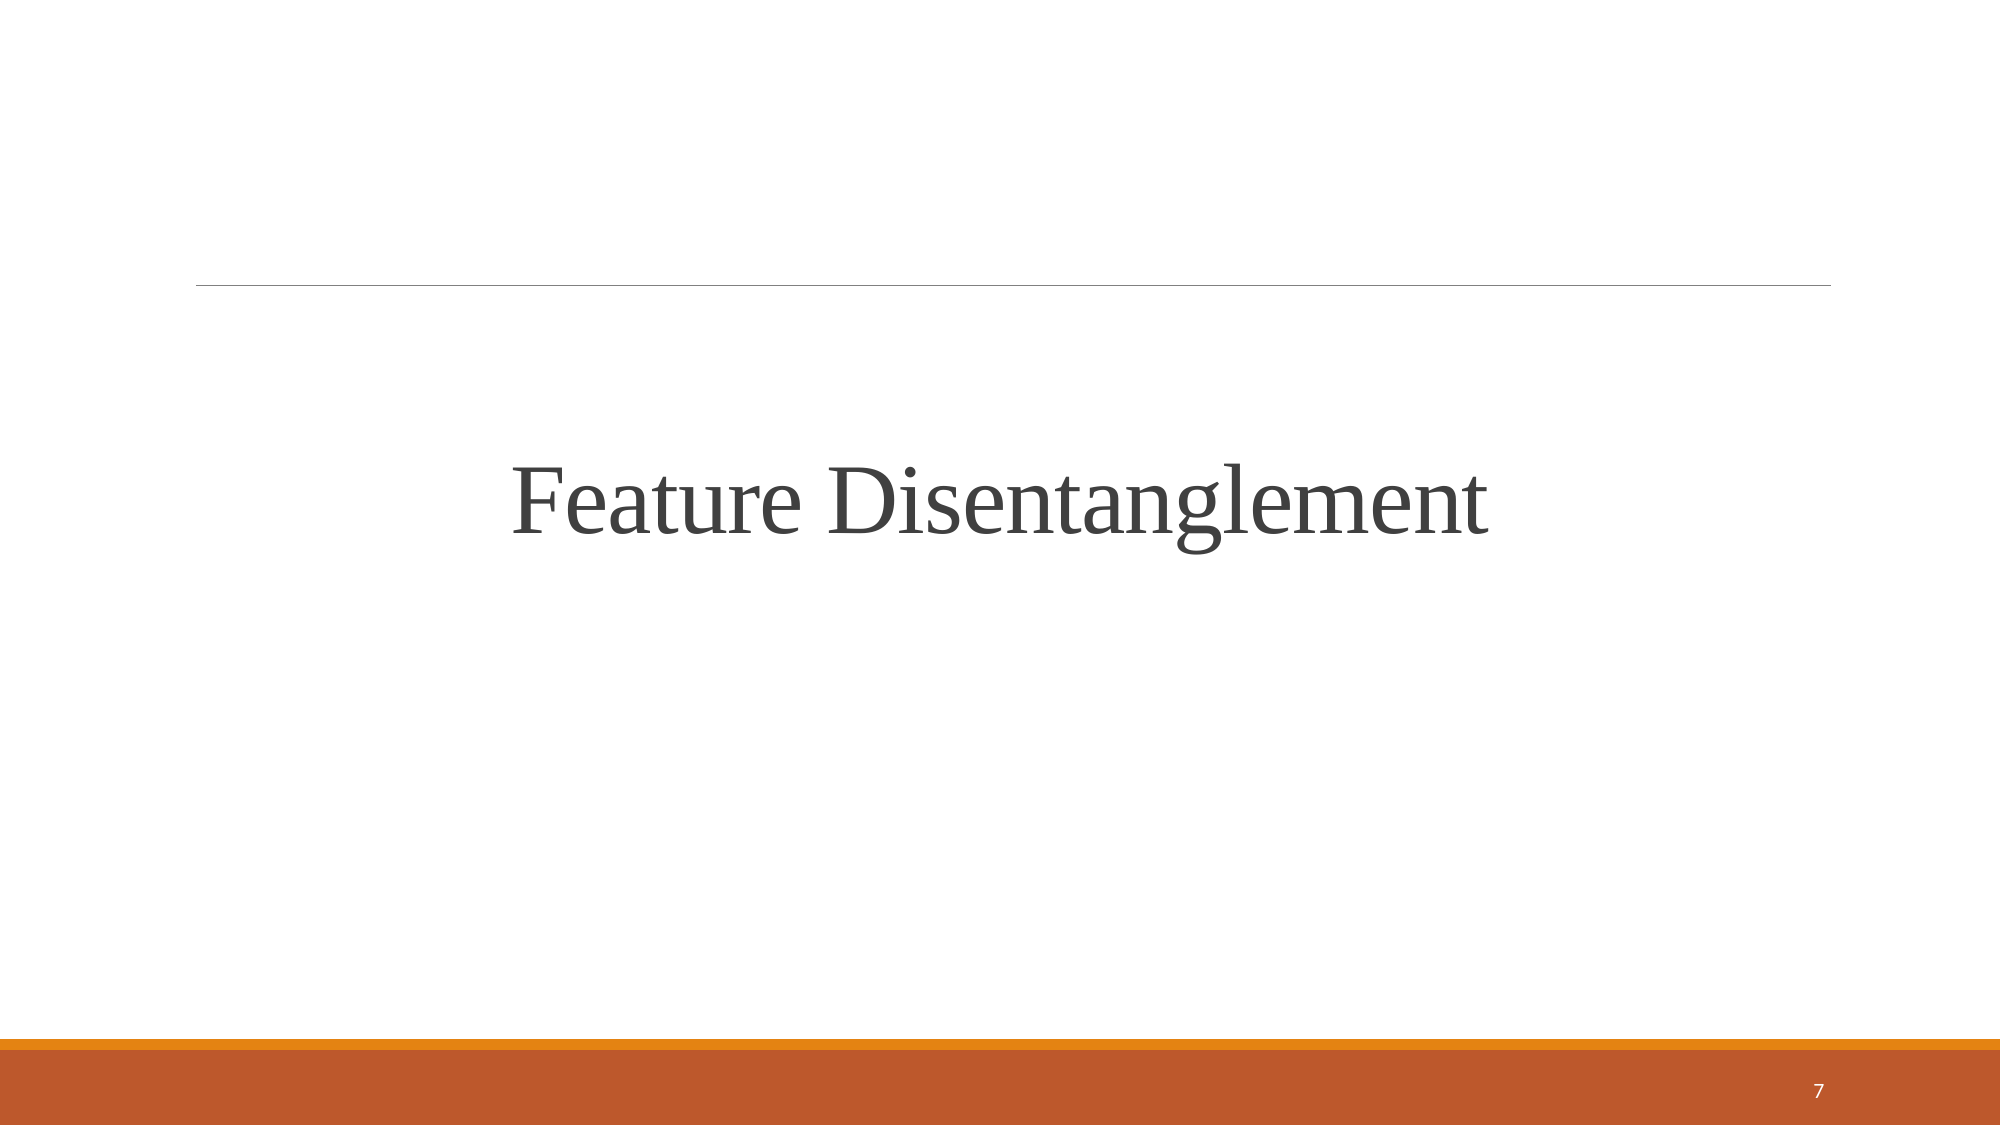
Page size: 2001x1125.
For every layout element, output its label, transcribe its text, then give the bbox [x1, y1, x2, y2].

title Feature Disentanglement [174, 443, 1825, 682]
slide_number 7 [1624, 1059, 1840, 1120]
